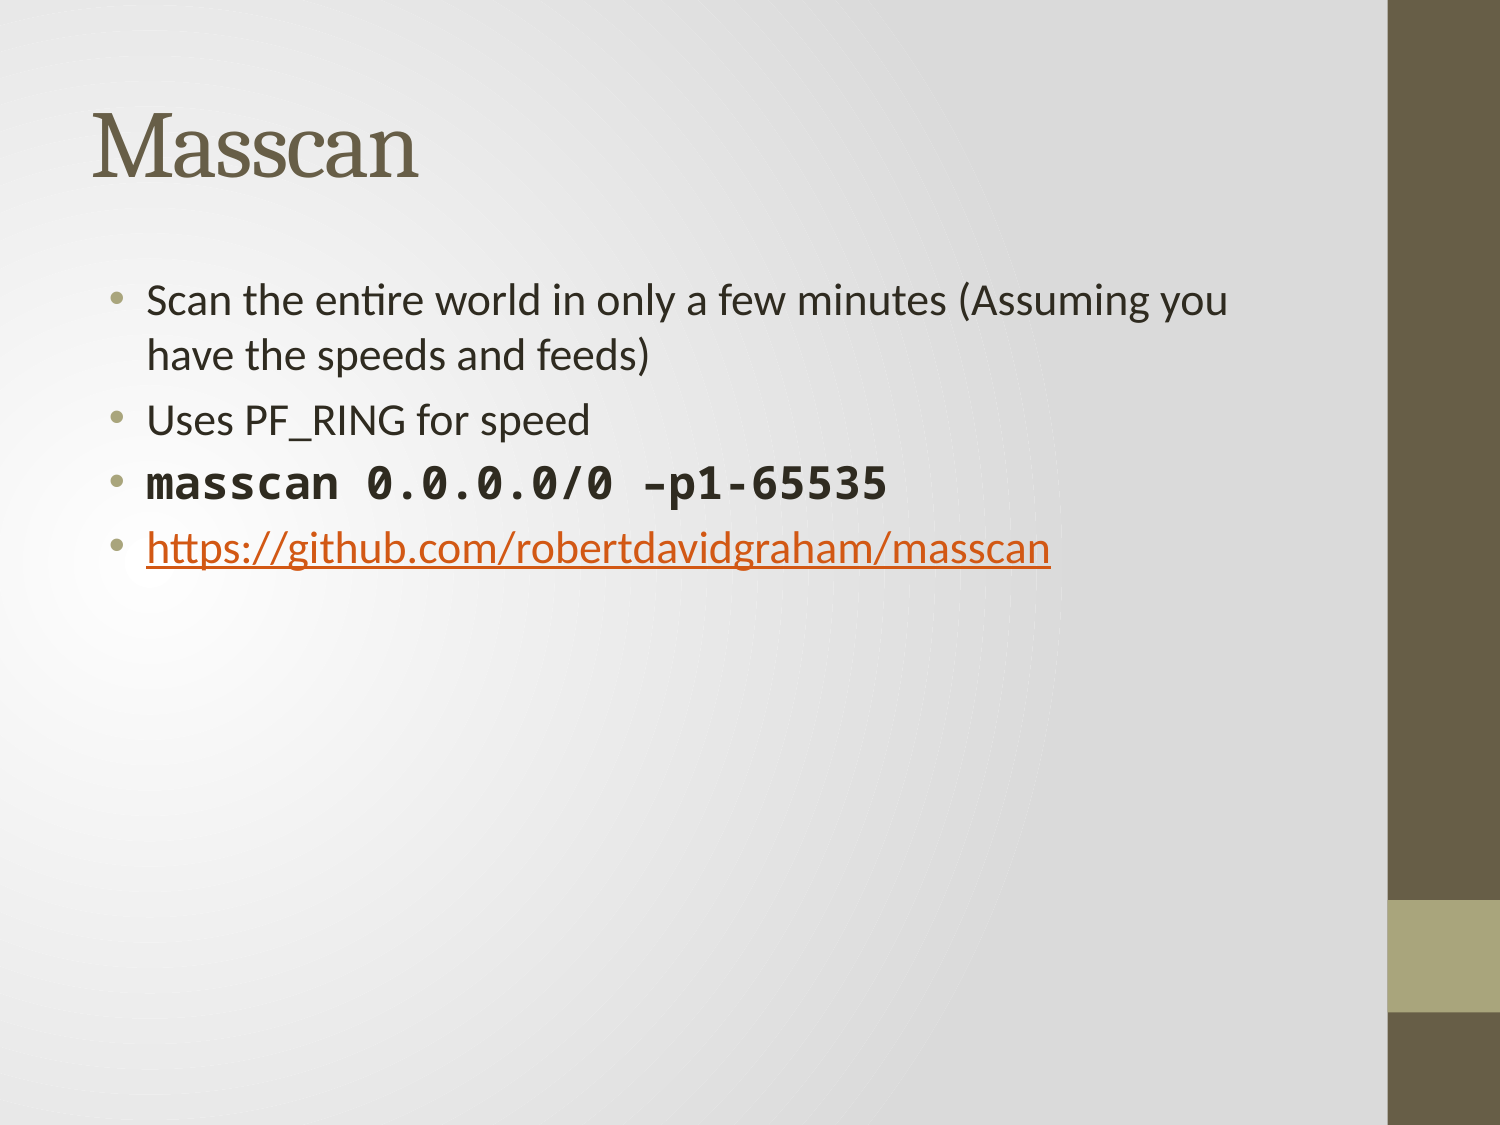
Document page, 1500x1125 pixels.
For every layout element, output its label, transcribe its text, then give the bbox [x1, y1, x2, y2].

title Masscan [75, 45, 1325, 233]
list Scan the entire world in only a few minutes (Assuming you have the speeds and feeds) Uses PF_RING for speed masscan 0.0.0.0/0 –p1-65535 https://github.com/robertdavidgraham/masscan [75, 262, 1325, 1050]
